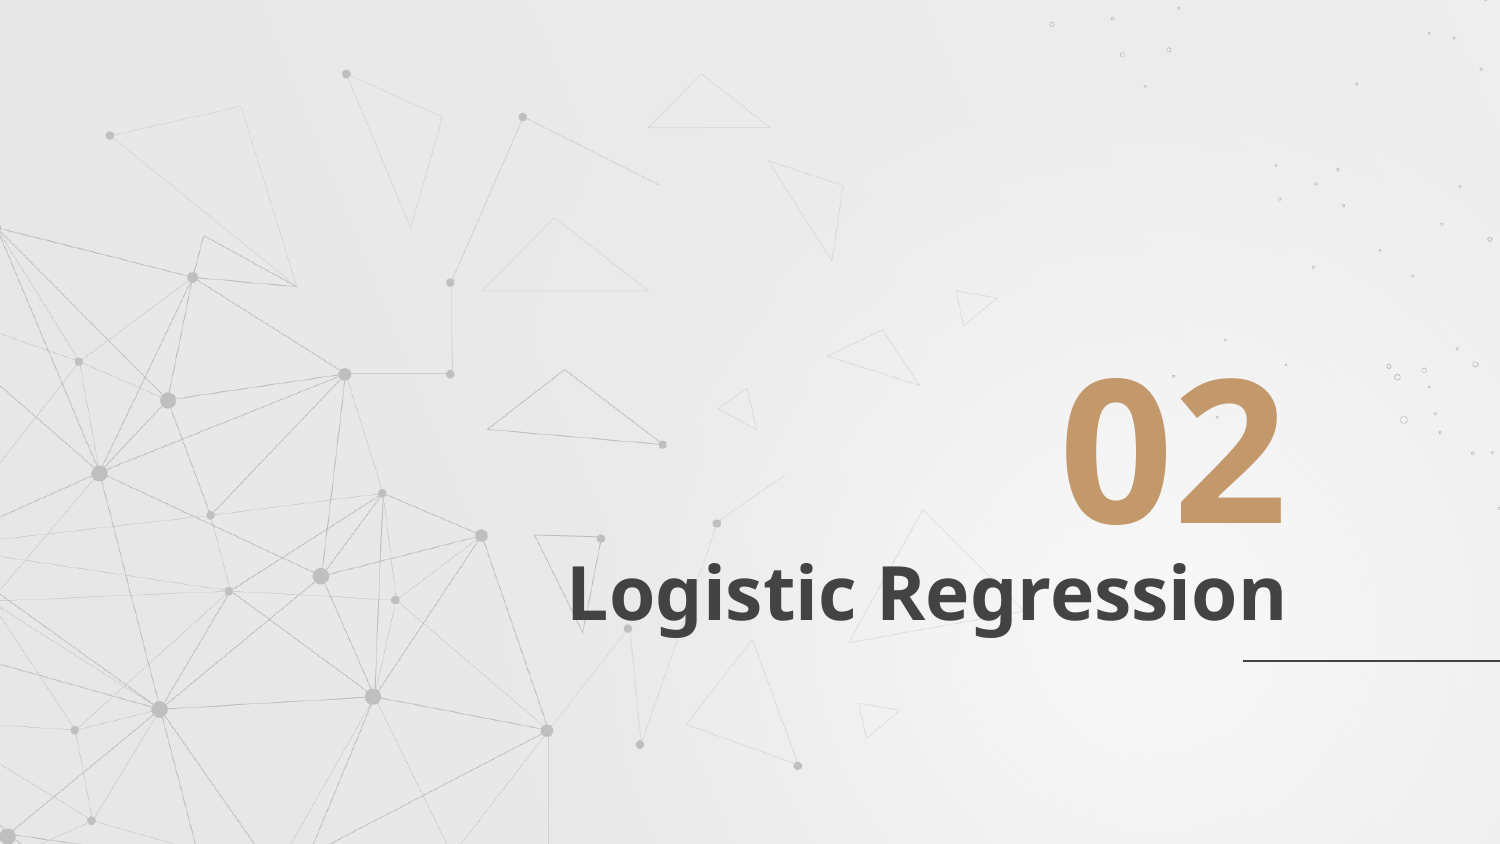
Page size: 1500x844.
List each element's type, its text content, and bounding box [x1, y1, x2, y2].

title Logistic Regression [182, 432, 1304, 748]
title 02 [814, 381, 1304, 505]
